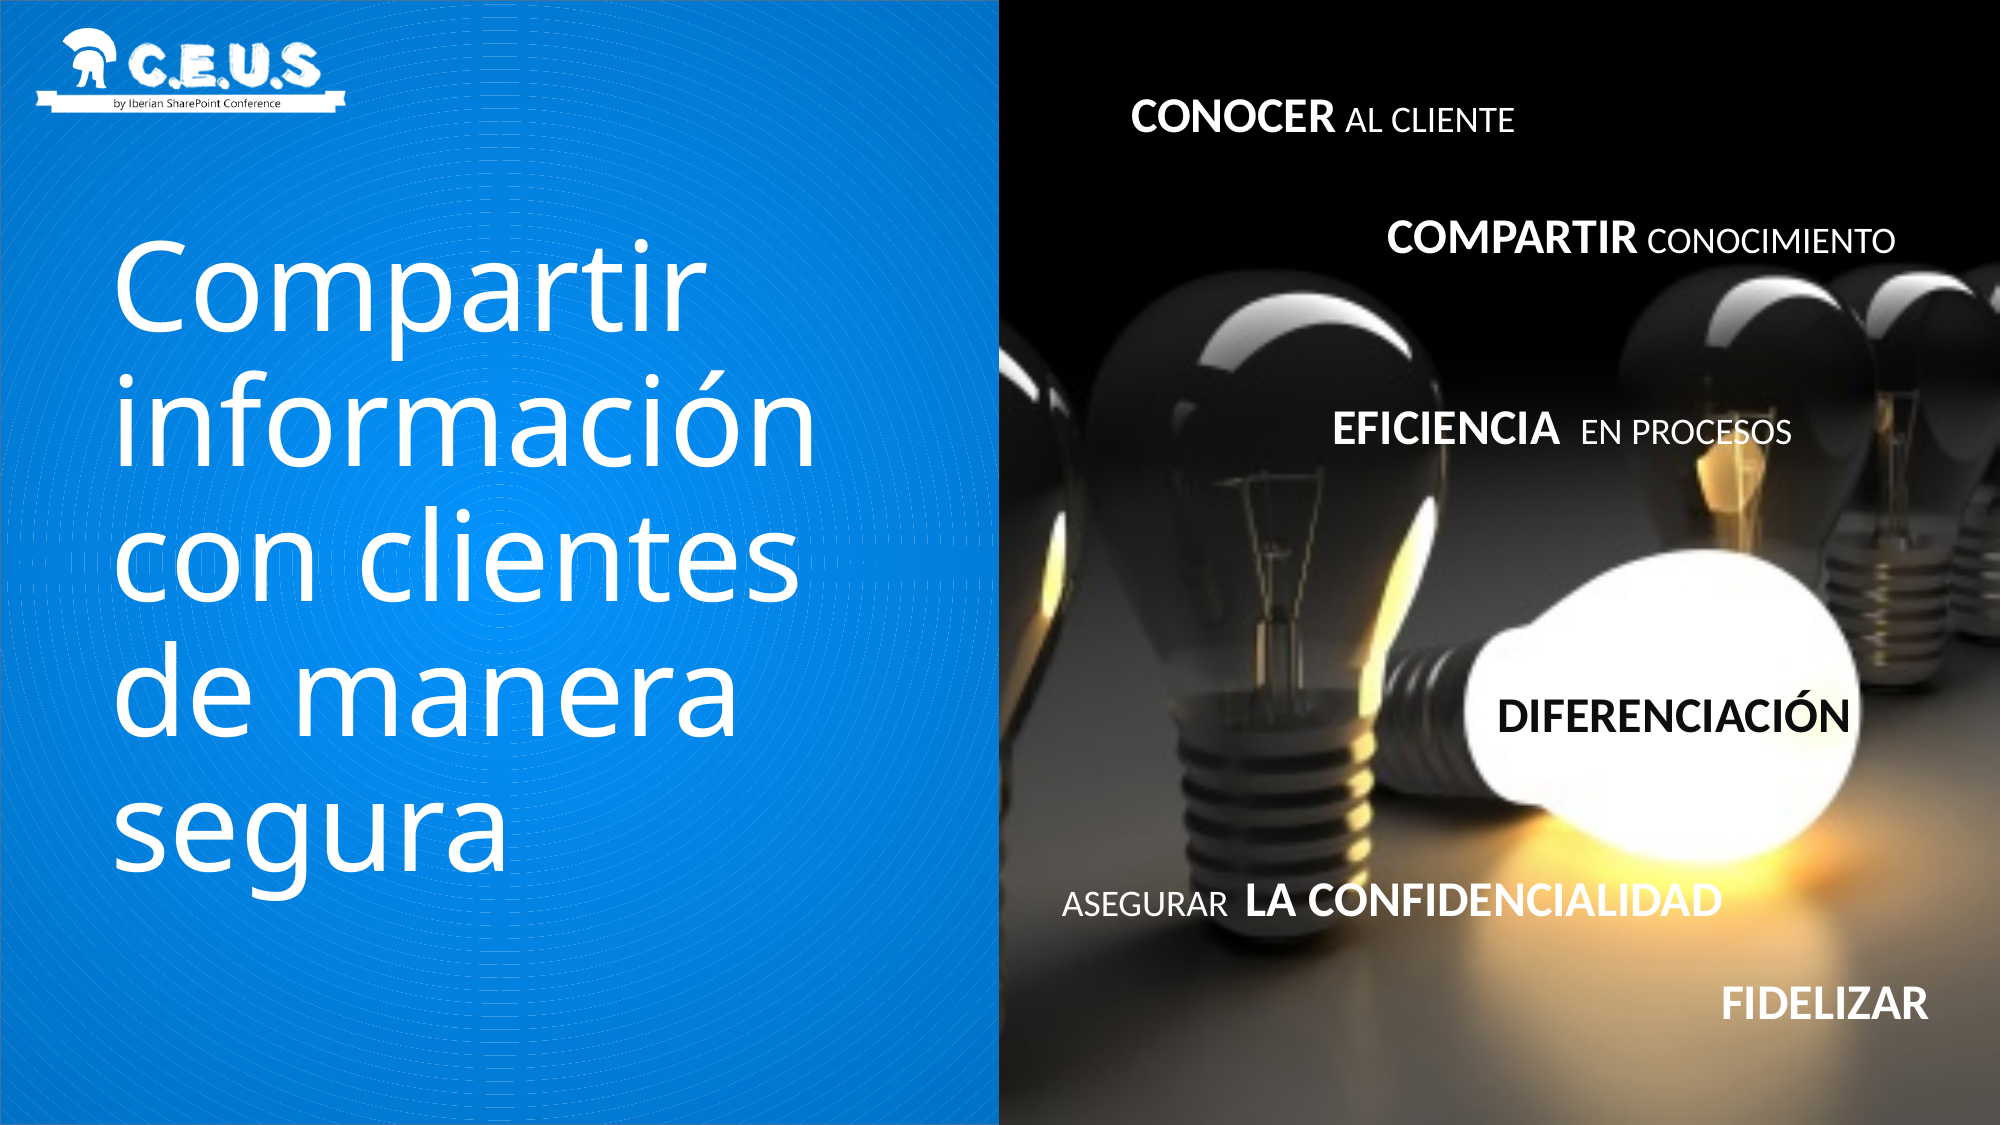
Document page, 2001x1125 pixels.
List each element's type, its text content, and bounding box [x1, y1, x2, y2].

title Compartir información con clientes de manera segura [94, 142, 905, 979]
picture [999, 0, 2000, 1125]
picture [25, 16, 353, 126]
